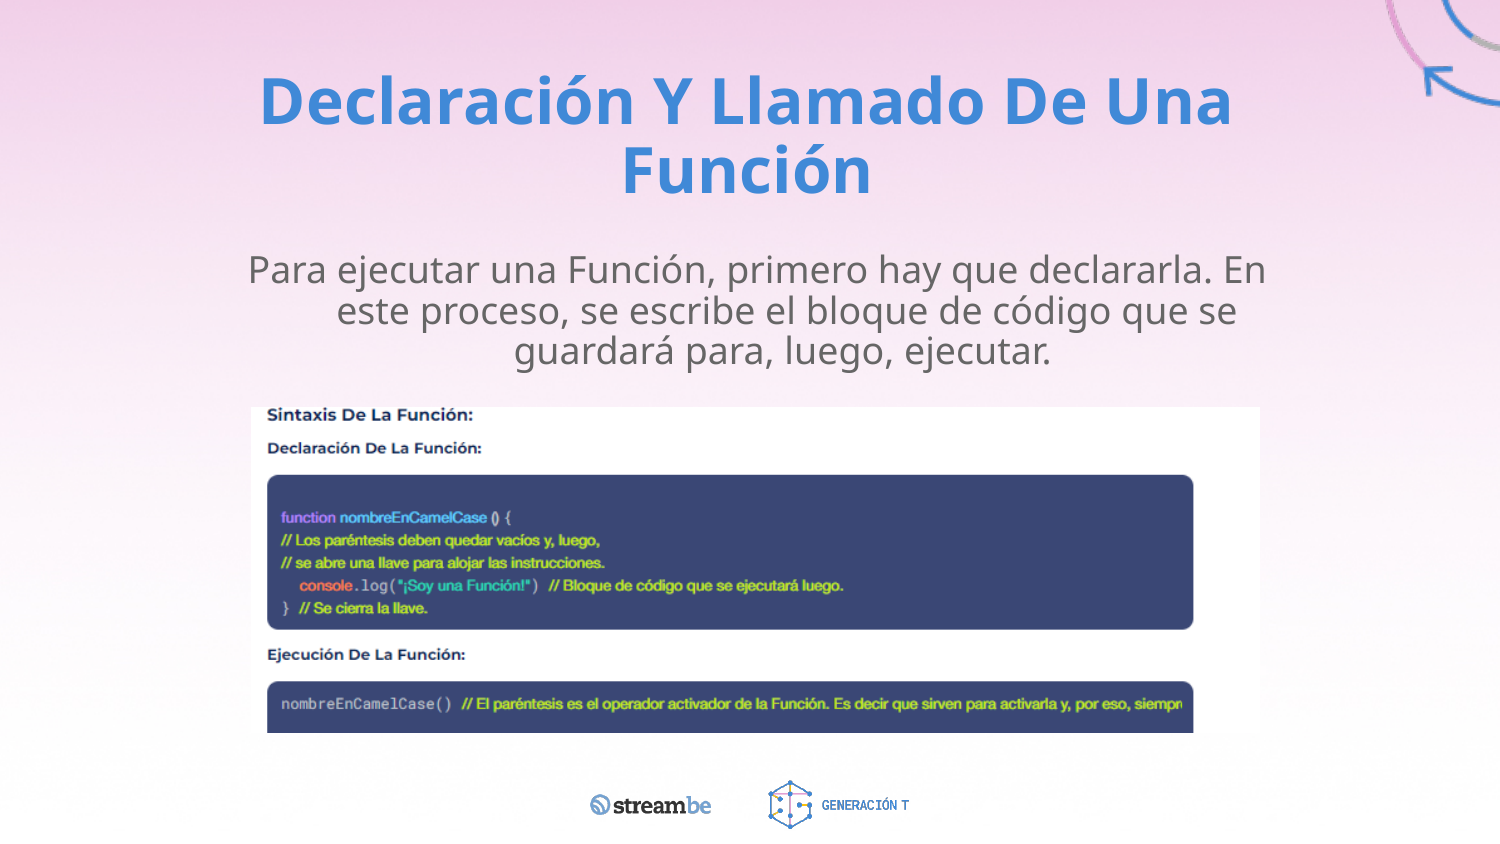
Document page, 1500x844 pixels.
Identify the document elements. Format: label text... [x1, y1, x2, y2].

title Declaración Y Llamado De Una Función [184, 62, 1310, 213]
picture [0, 0, 1500, 844]
subtitle Para ejecutar una Función, primero hay que declararla. En este proceso, se escribe el bloque de código que se guardará para, luego, ejecutar. [187, 245, 1313, 694]
